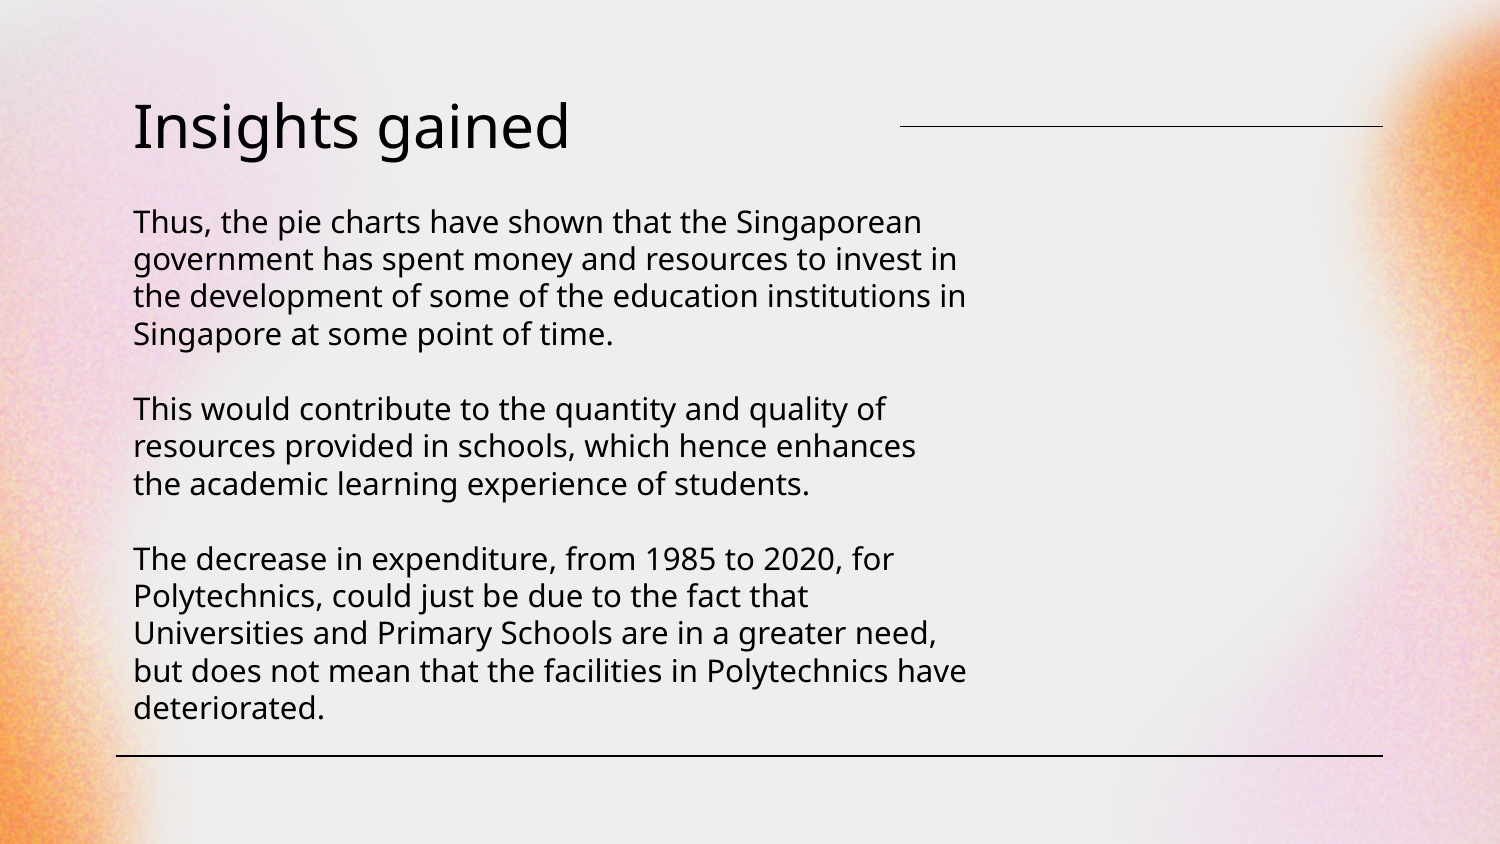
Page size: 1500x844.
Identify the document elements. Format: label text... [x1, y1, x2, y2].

subtitle Thus, the pie charts have shown that the Singaporean government has spent money and resources to invest in the development of some of the education institutions in Singapore at some point of time. This would contribute to the quantity and quality of resources provided in schools, which hence enhances the academic learning experience of students. The decrease in expenditure, from 1985 to 2020, for Polytechnics, could just be due to the fact that Universities and Primary Schools are in a greater need, but does not mean that the facilities in Polytechnics have deteriorated. [118, 209, 986, 719]
title Insights gained [118, 72, 1382, 167]
